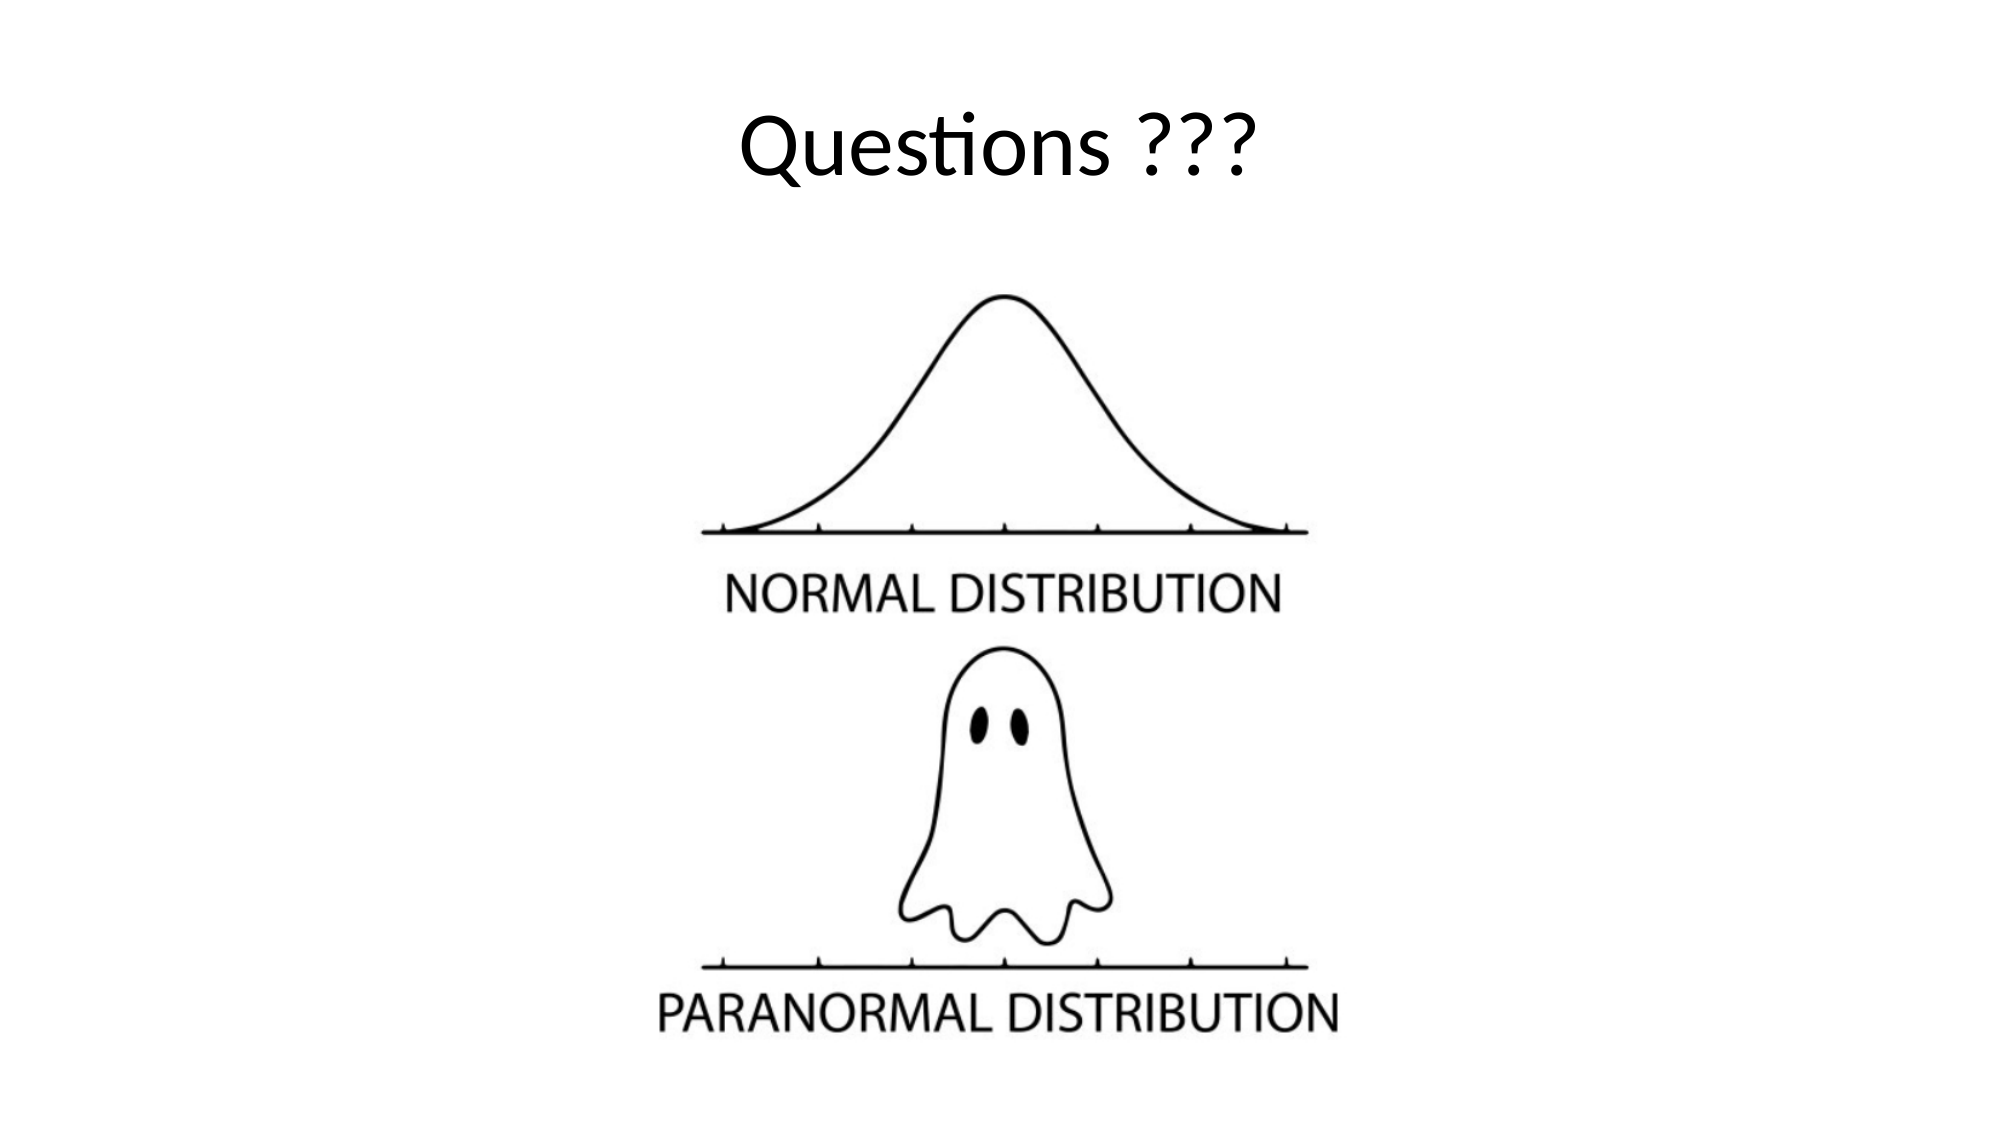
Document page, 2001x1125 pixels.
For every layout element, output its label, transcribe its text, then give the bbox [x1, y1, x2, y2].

picture [649, 257, 1443, 1076]
title Questions ??? [99, 45, 1900, 233]
